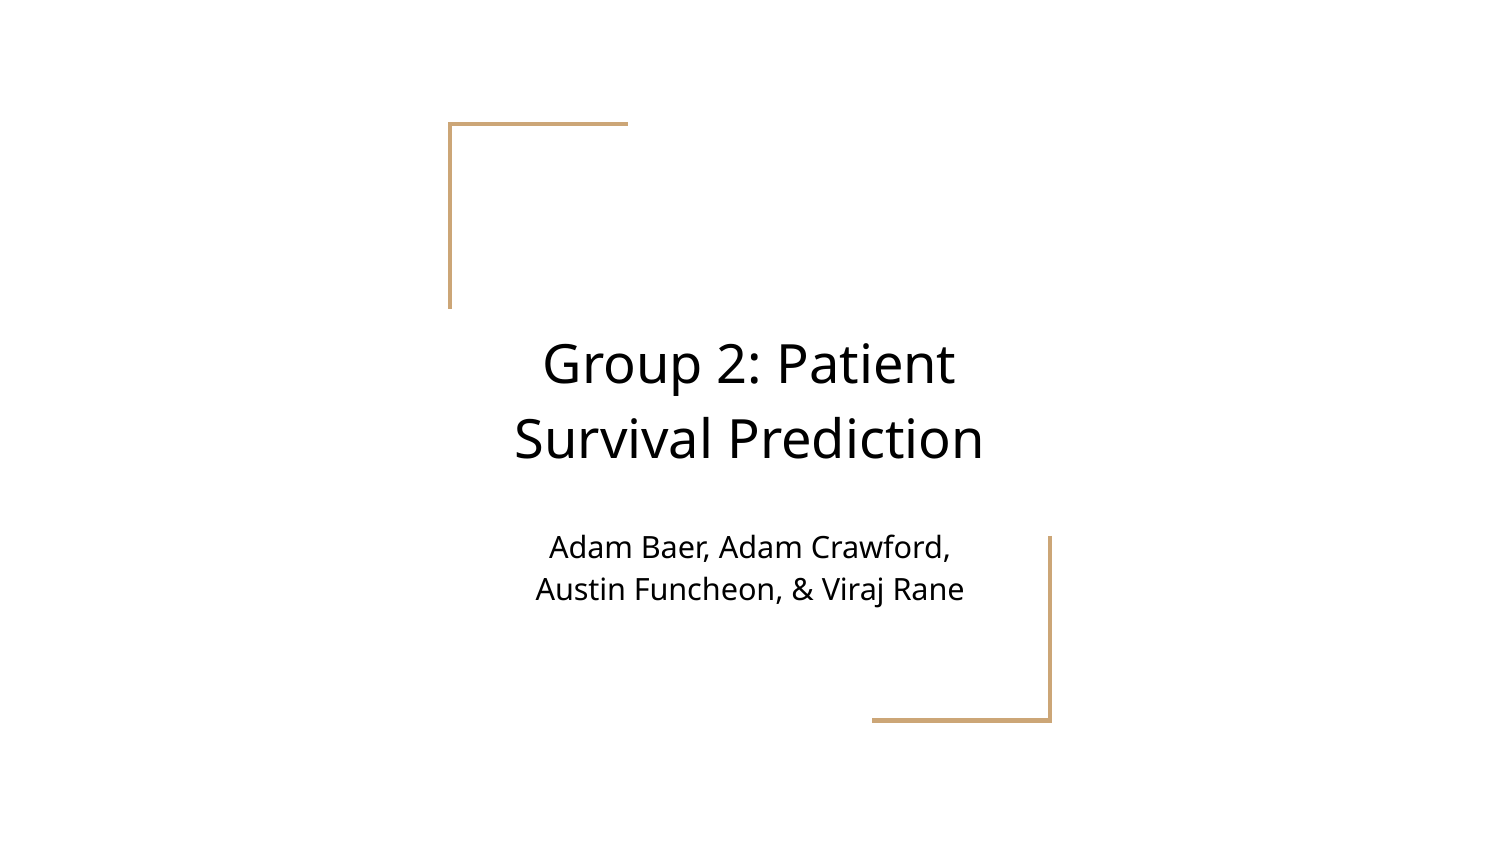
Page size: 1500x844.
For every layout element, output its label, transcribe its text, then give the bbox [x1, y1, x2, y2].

subtitle Adam Baer, Adam Crawford, Austin Funcheon, & Viraj Rane [499, 511, 1001, 627]
title Group 2: Patient Survival Prediction [499, 236, 1001, 490]
